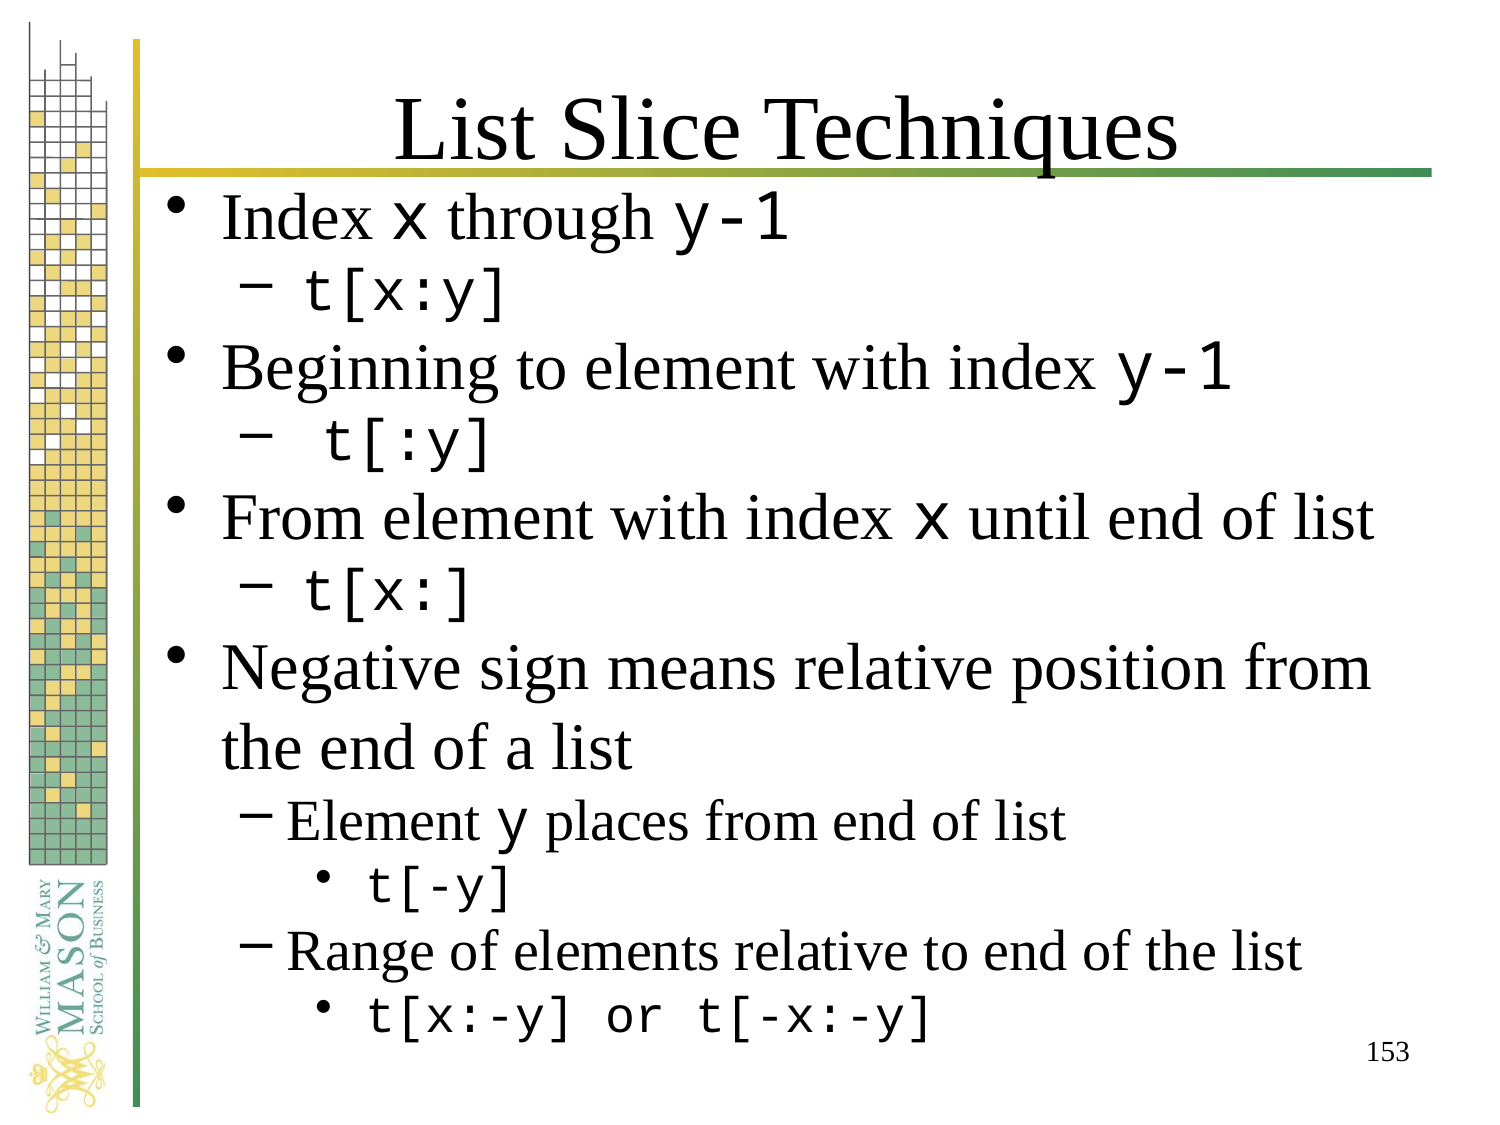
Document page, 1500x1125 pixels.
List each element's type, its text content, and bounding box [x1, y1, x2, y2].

table_cell Greater than [29, 879, 107, 1113]
list Index x through y-1 t[x:y] Beginning to element with index y-1 t[:y] From element with index x until end of list t[x:] Negative sign means relative position from the end of a list Element y places from end of list t[-y] Range of elements relative to end of the list t[x:-y] or t[-x:-y] [150, 165, 1425, 1005]
slide_number 153 [1048, 1024, 1426, 1103]
title List Slice Techniques [150, 45, 1425, 165]
